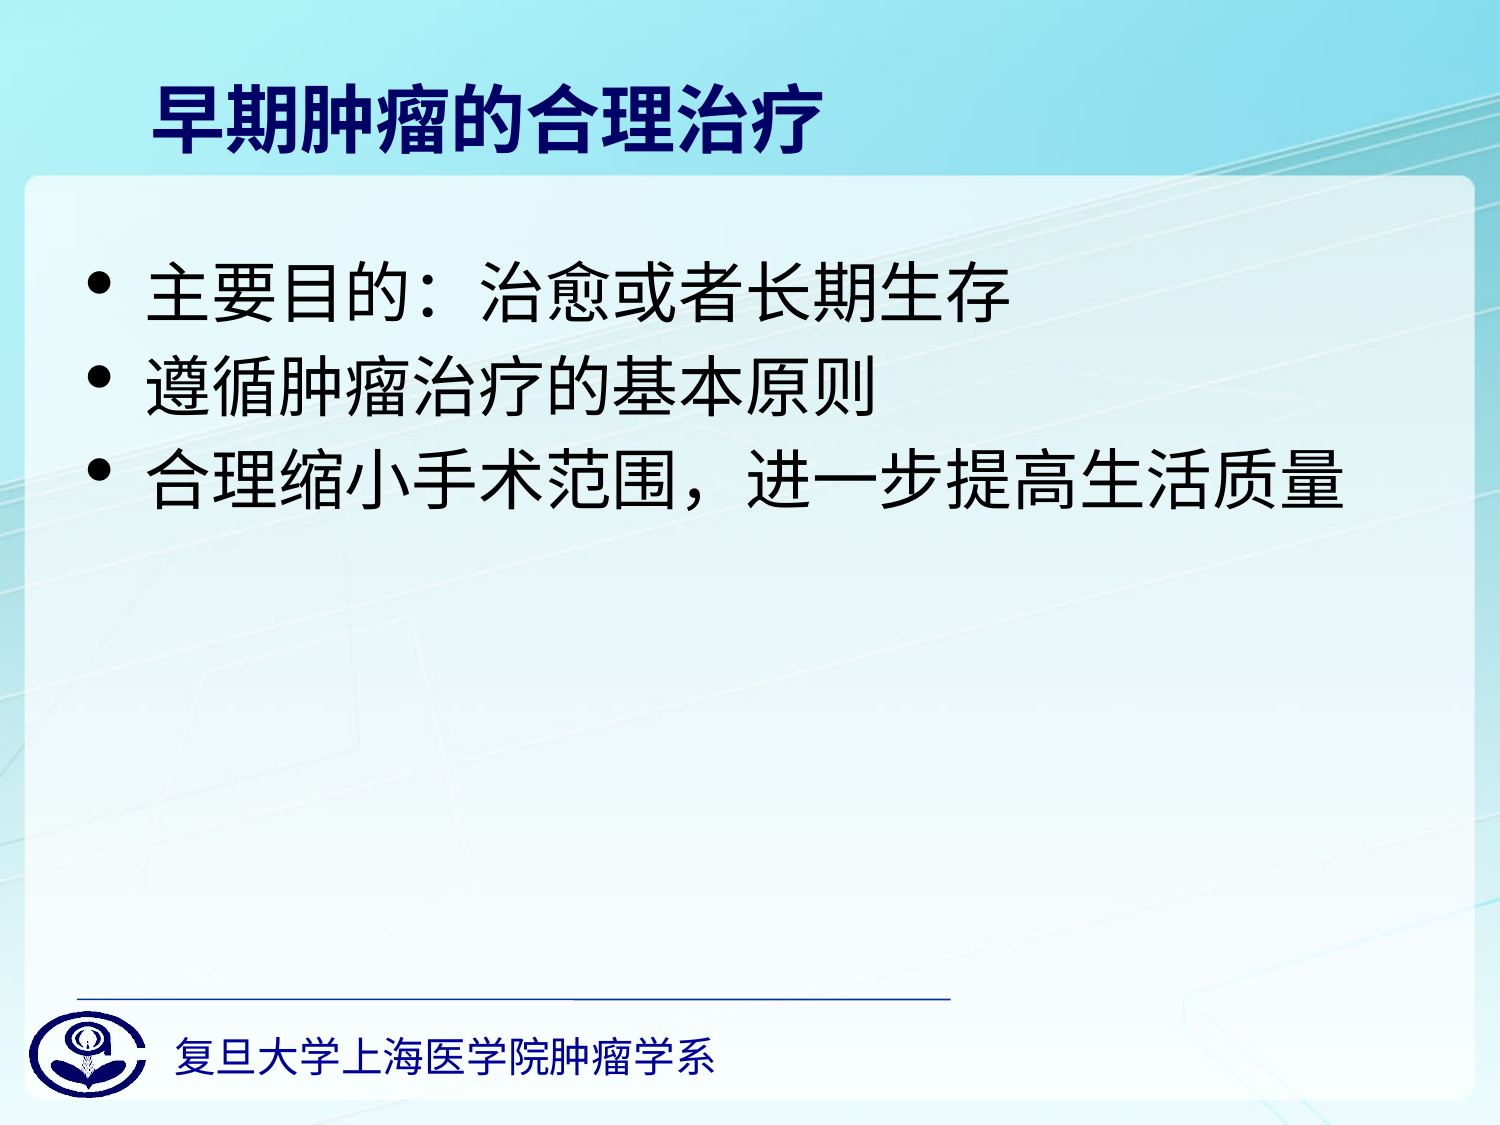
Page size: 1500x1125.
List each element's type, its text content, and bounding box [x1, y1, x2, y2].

list 主要目的：治愈或者长期生存 遵循肿瘤治疗的基本原则 合理缩小手术范围，进一步提高生活质量 [73, 243, 1424, 953]
picture [0, 0, 1500, 1125]
title 早期肿瘤的合理治疗 [76, 42, 1365, 192]
